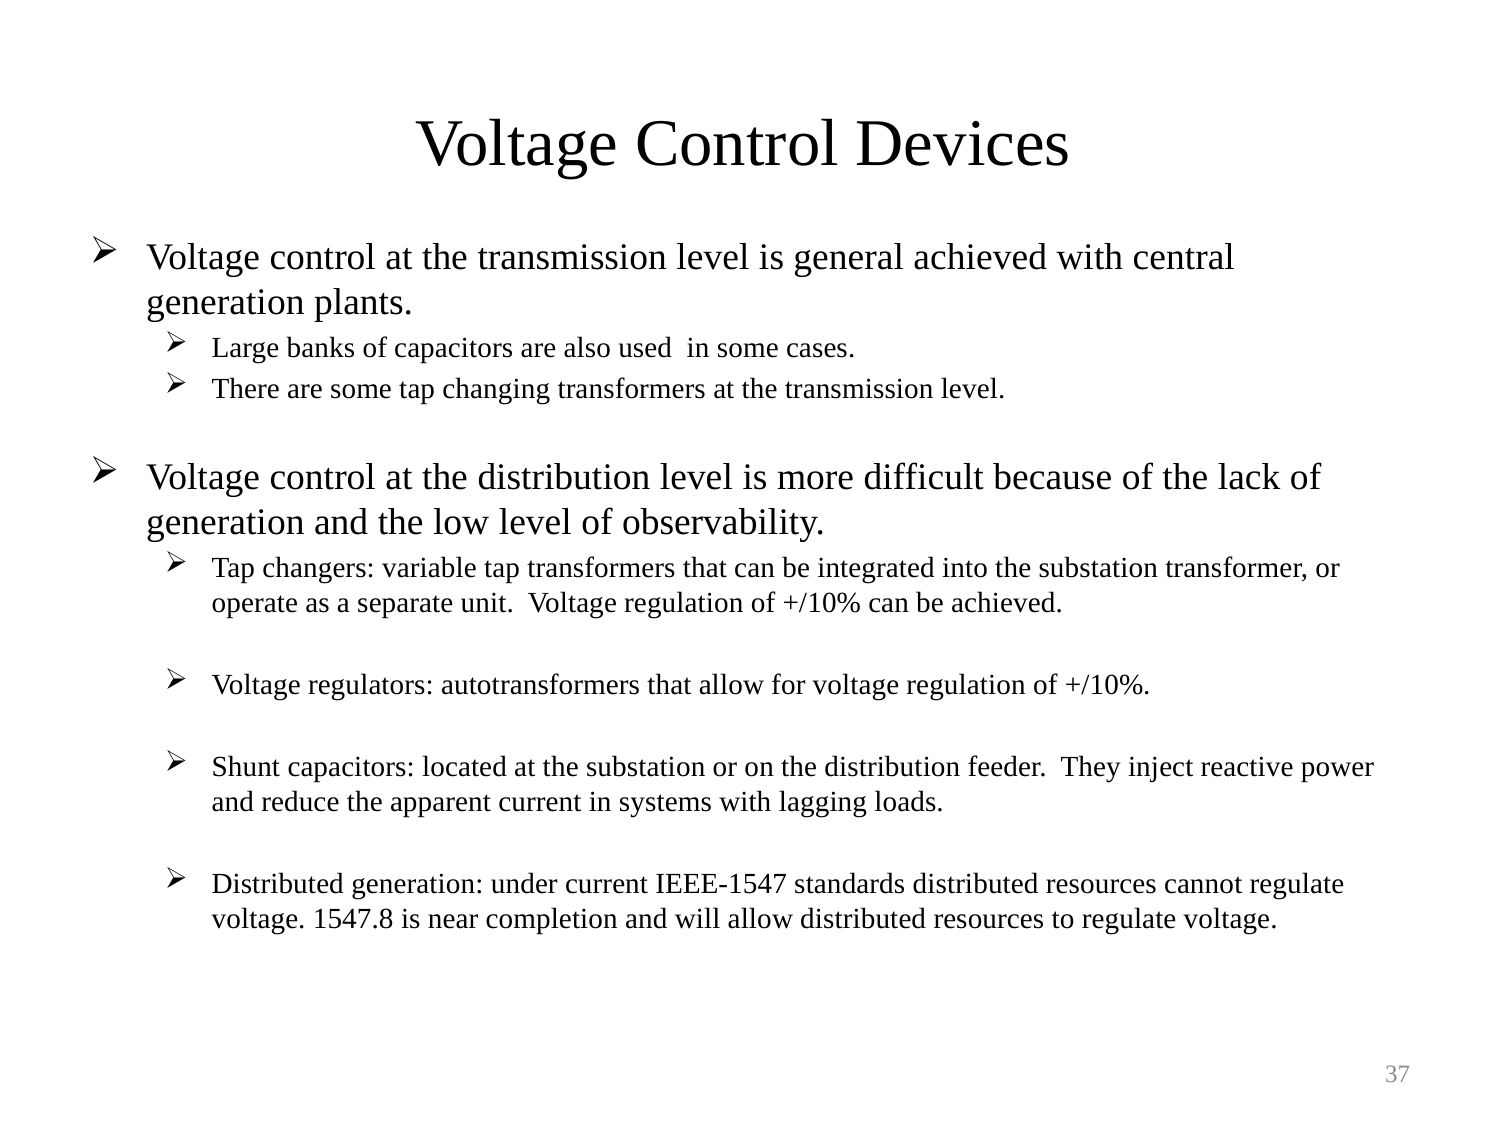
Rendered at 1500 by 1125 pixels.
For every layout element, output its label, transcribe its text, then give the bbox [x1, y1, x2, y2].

text_box [49, 200, 1463, 1125]
slide_number 37 [1074, 1042, 1425, 1103]
title Voltage Control Devices [37, 45, 1450, 233]
text_box Voltage control at the transmission level is general achieved with central generation plants. Large banks of capacitors are also used in some cases. There are some tap changing transformers at the transmission level. Voltage control at the distribution level is more difficult because of the lack of generation and the low level of observability. Tap changers: variable tap transformers that can be integrated into the substation transformer, or operate as a separate unit. Voltage regulation of +/10% can be achieved. Voltage regulators: autotransformers that allow for voltage regulation of +/10%. Shunt capacitors: located at the substation or on the distribution feeder. They inject reactive power and reduce the apparent current in systems with lagging loads. Distributed generation: under current IEEE-1547 standards distributed resources cannot regulate voltage. 1547.8 is near completion and will allow distributed resources to regulate voltage. [74, 224, 1413, 1050]
